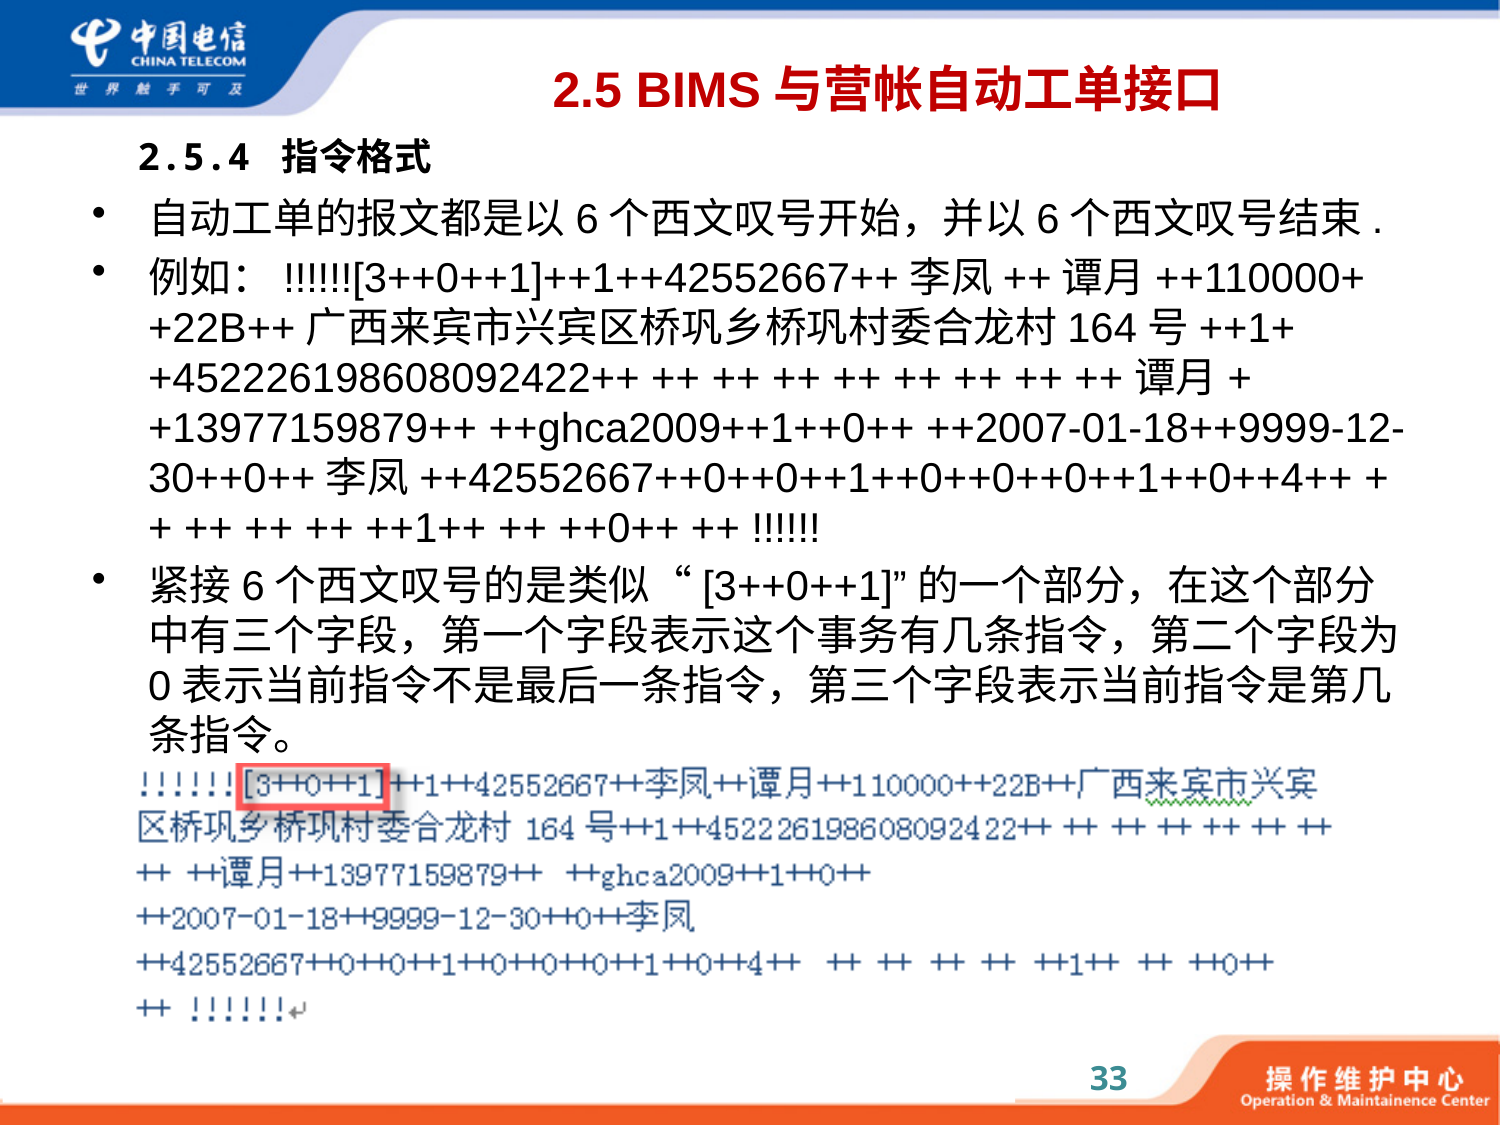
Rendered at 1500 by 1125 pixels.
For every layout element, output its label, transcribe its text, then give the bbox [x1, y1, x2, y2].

text_box 2.5.4 指令格式 [122, 125, 447, 186]
title 2.5 BIMS与营帐自动工单接口 [537, 30, 1271, 145]
picture [0, 0, 1500, 1125]
list 自动工单的报文都是以6个西文叹号开始，并以6个西文叹号结束. 例如：!!!!!![3++0++1]++1++42552667++李凤++谭月++110000++22B++广西来宾市兴宾区桥巩乡桥巩村委合龙村164号++1++452226198608092422++ ++ ++ ++ ++ ++ ++ ++ ++谭月++13977159879++ ++ghca2009++1++0++ ++2007-01-18++9999-12-30++0++李凤++42552667++0++0++1++0++0++0++1++0++4++ ++ ++ ++ ++ ++1++ ++ ++0++ ++ !!!!!! 紧接6个西文叹号的是类似“[3++0++1]”的一个部分，在这个部分中有三个字段，第一个字段表示这个事务有几条指令，第二个字段为0表示当前指令不是最后一条指令，第三个字段表示当前指令是第几条指令。 [76, 184, 1428, 928]
